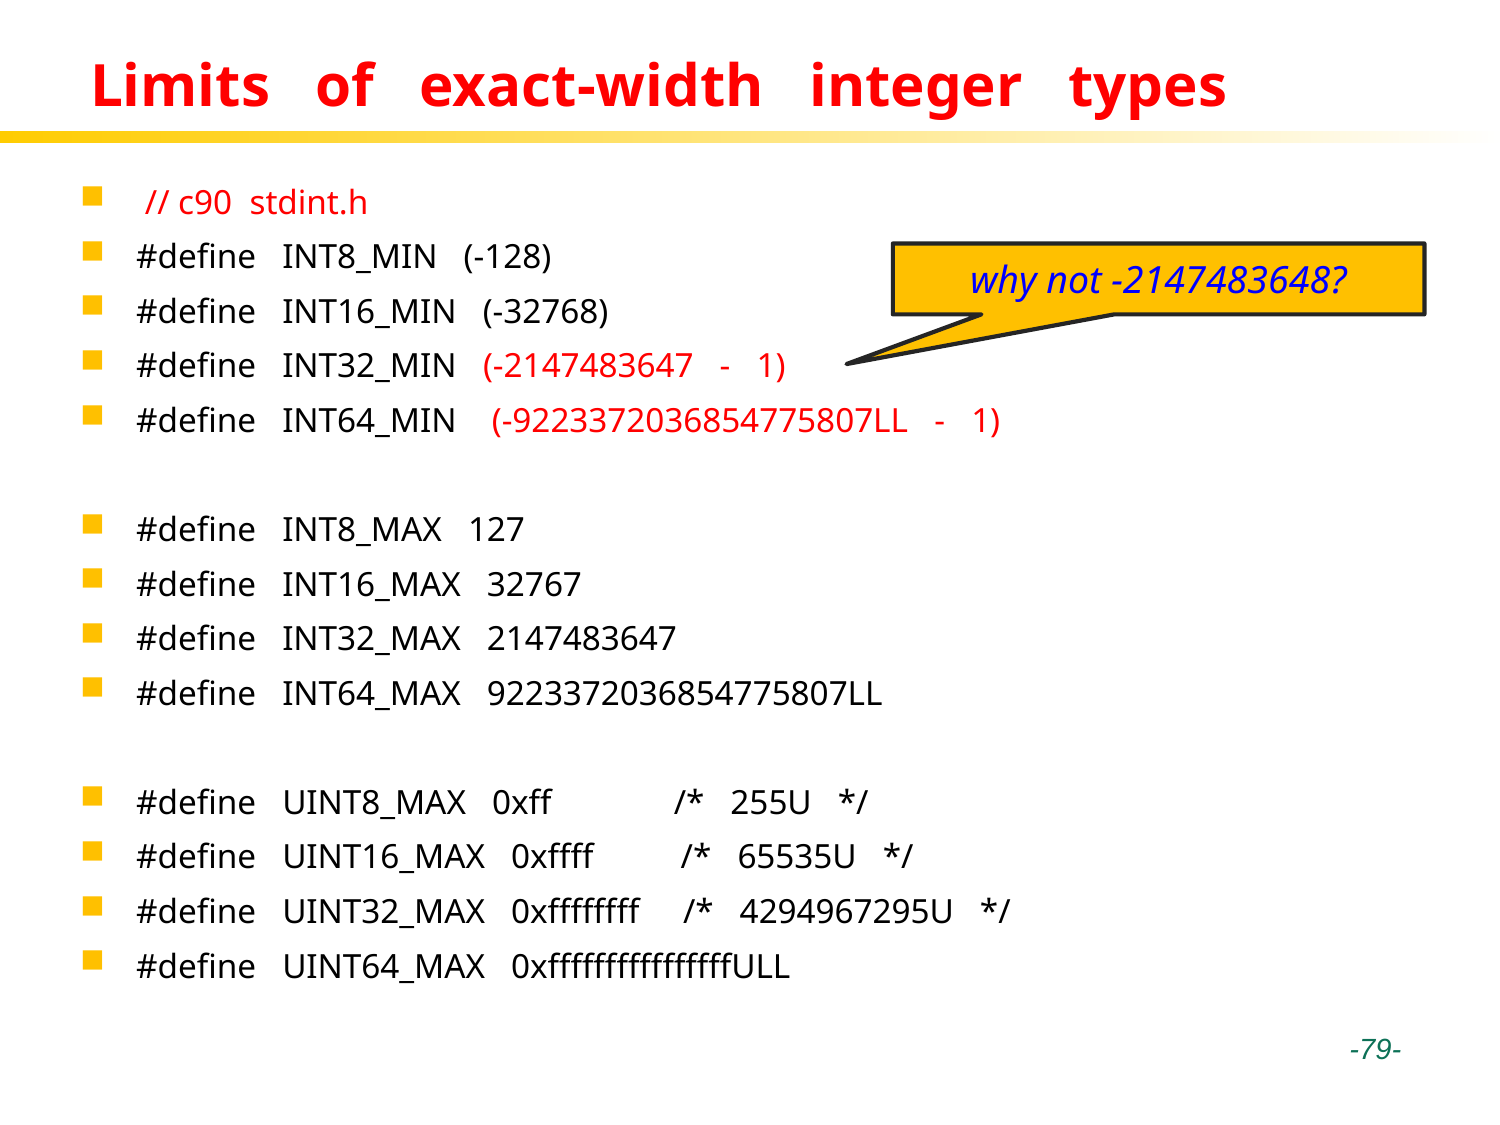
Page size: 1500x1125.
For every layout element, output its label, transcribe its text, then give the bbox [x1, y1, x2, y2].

title Limits of exact-width integer types [74, 34, 1426, 131]
table_cell 补码 [738, 131, 744, 143]
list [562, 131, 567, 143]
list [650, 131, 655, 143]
list // c90 stdint.h #define INT8_MIN (-128) #define INT16_MIN (-32768) #define INT32_MIN (-2147483647 - 1) #define INT64_MIN (-9223372036854775807LL - 1) #define INT8_MAX 127 #define INT16_MAX 32767 #define INT32_MAX 2147483647 #define INT64_MAX 9223372036854775807LL #define UINT8_MAX 0xff /* 255U */ #define UINT16_MAX 0xffff /* 65535U */ #define UINT32_MAX 0xffffffff /* 4294967295U */ #define UINT64_MAX 0xffffffffffffffffULL [64, 165, 1414, 993]
slide_number -79- [1257, 1023, 1425, 1102]
text_box why not -2147483648? [844, 241, 1427, 367]
